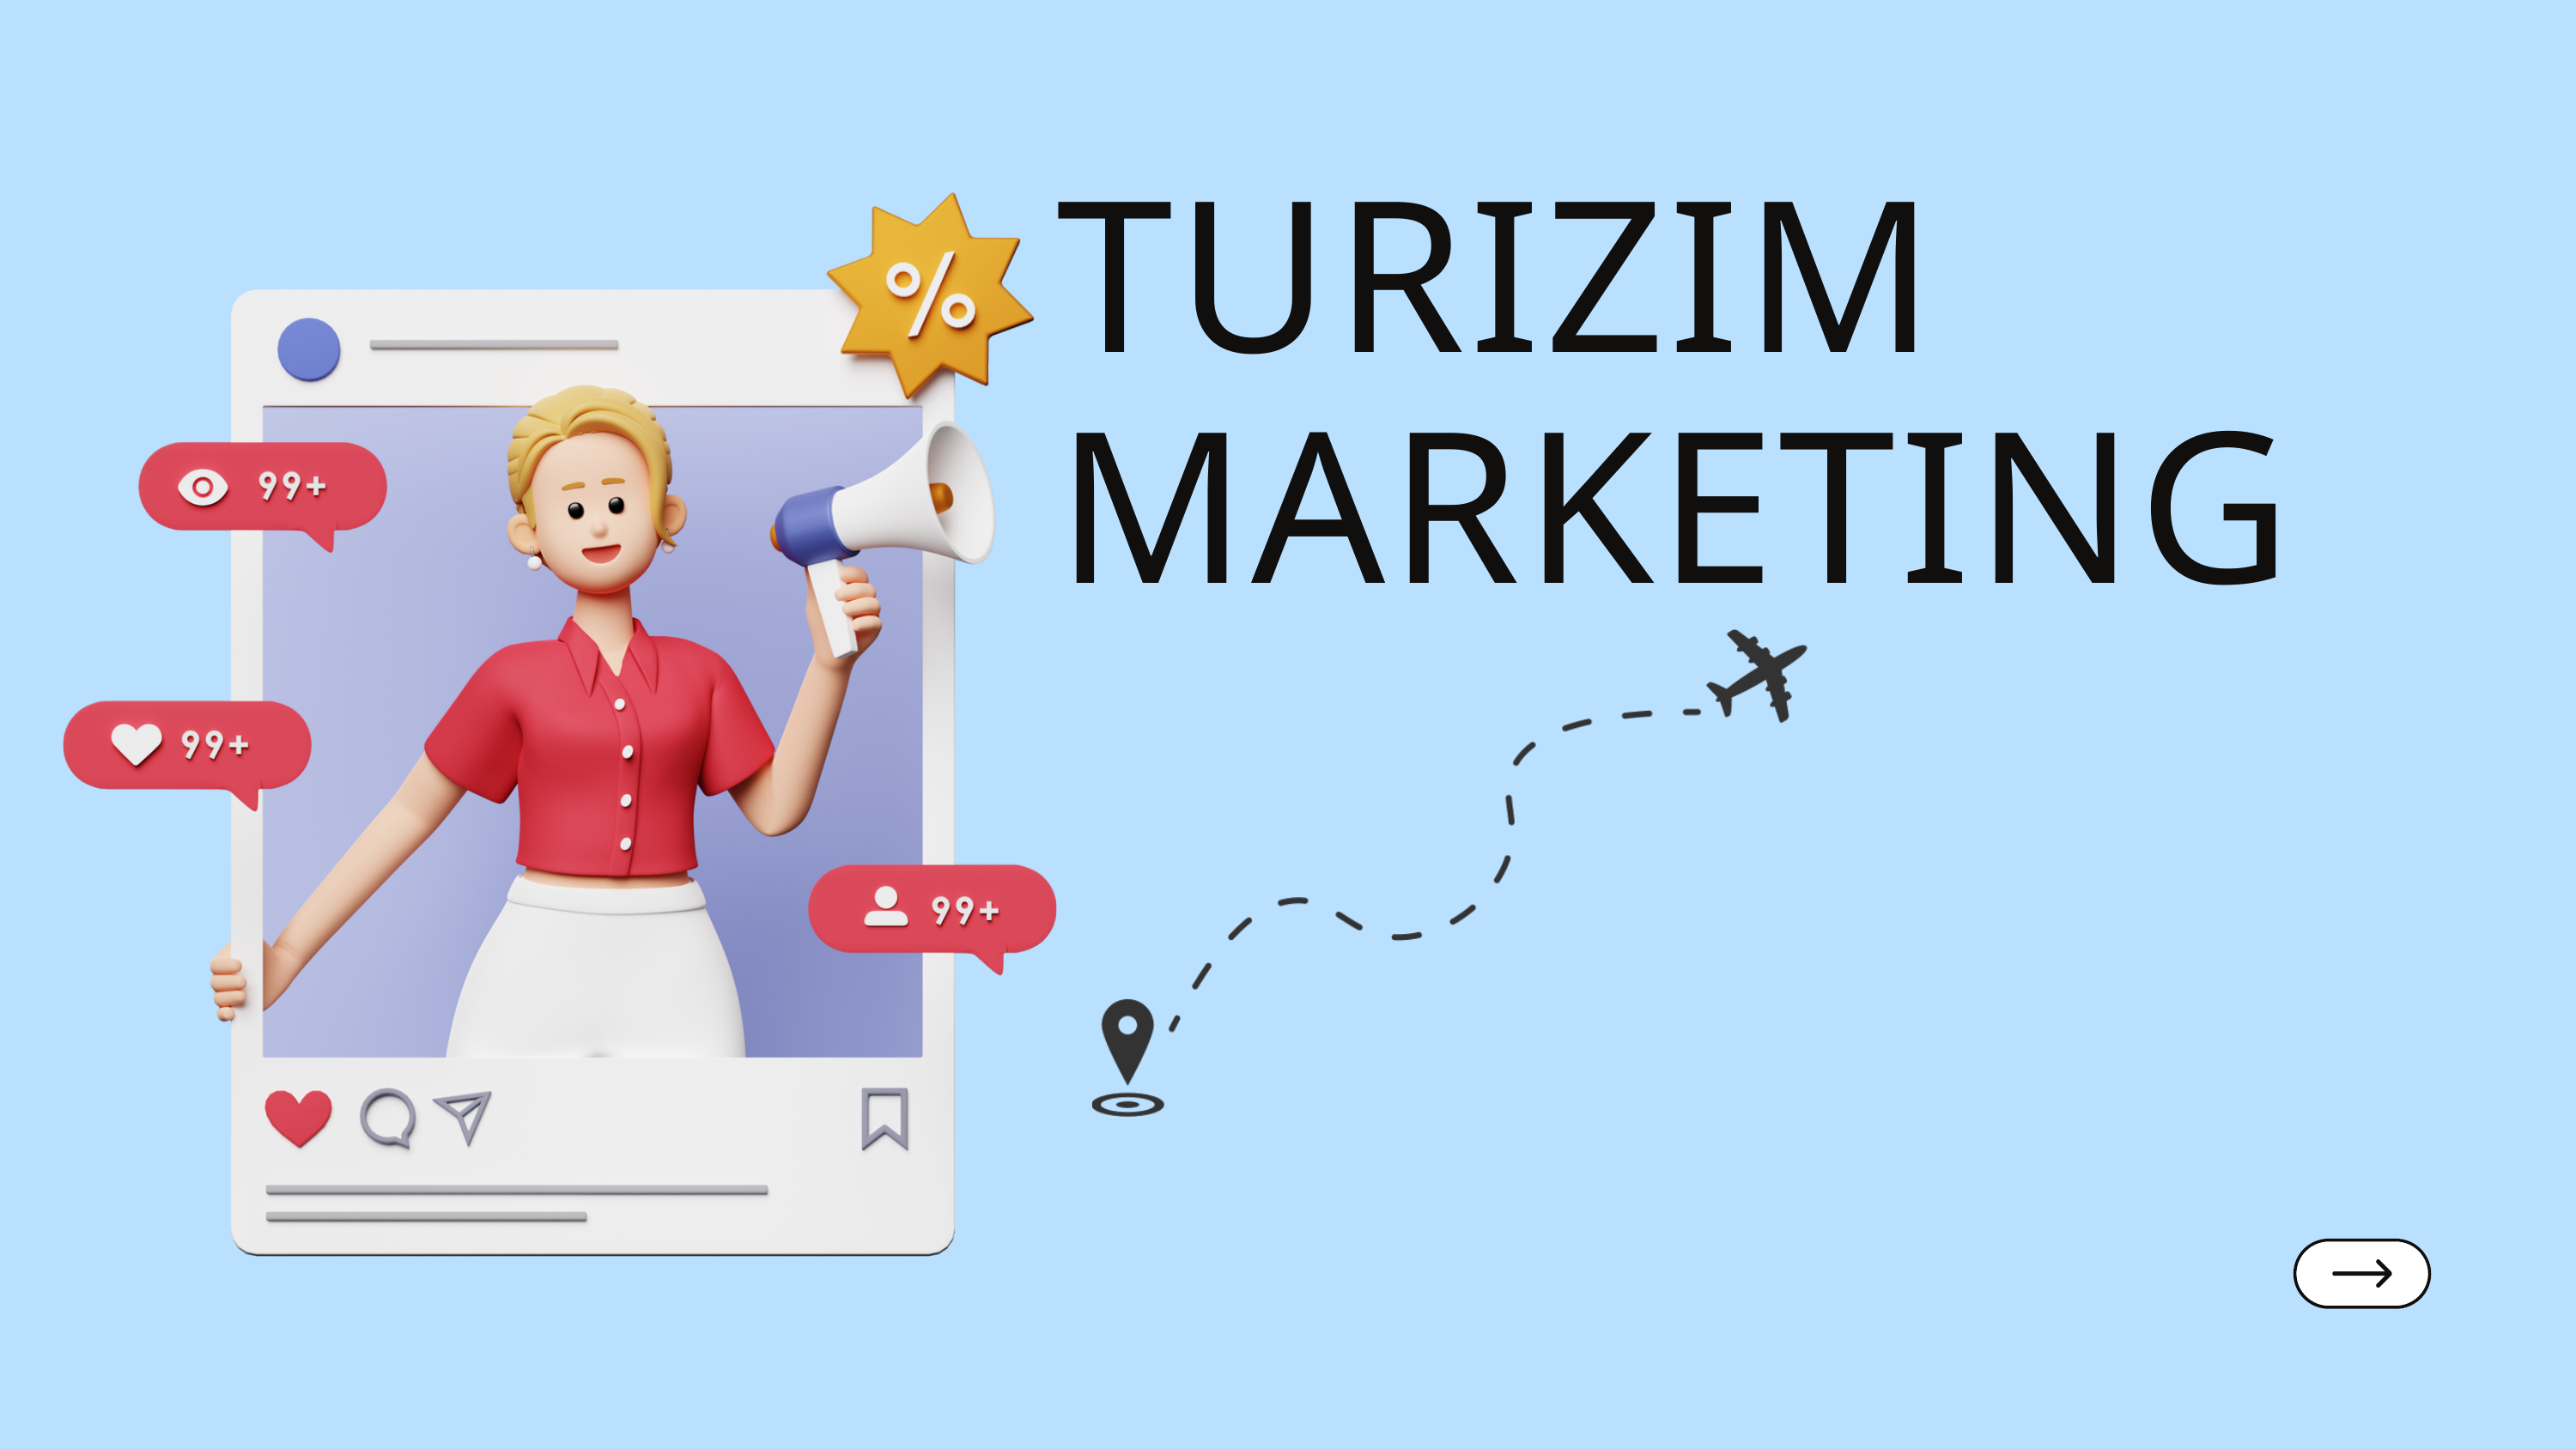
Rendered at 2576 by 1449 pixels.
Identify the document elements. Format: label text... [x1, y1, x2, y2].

text_box [63, 192, 1057, 1257]
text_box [2293, 1238, 2432, 1309]
text_box TURIZIM MARKETING [1056, 162, 2328, 626]
text_box [1091, 629, 1809, 1117]
